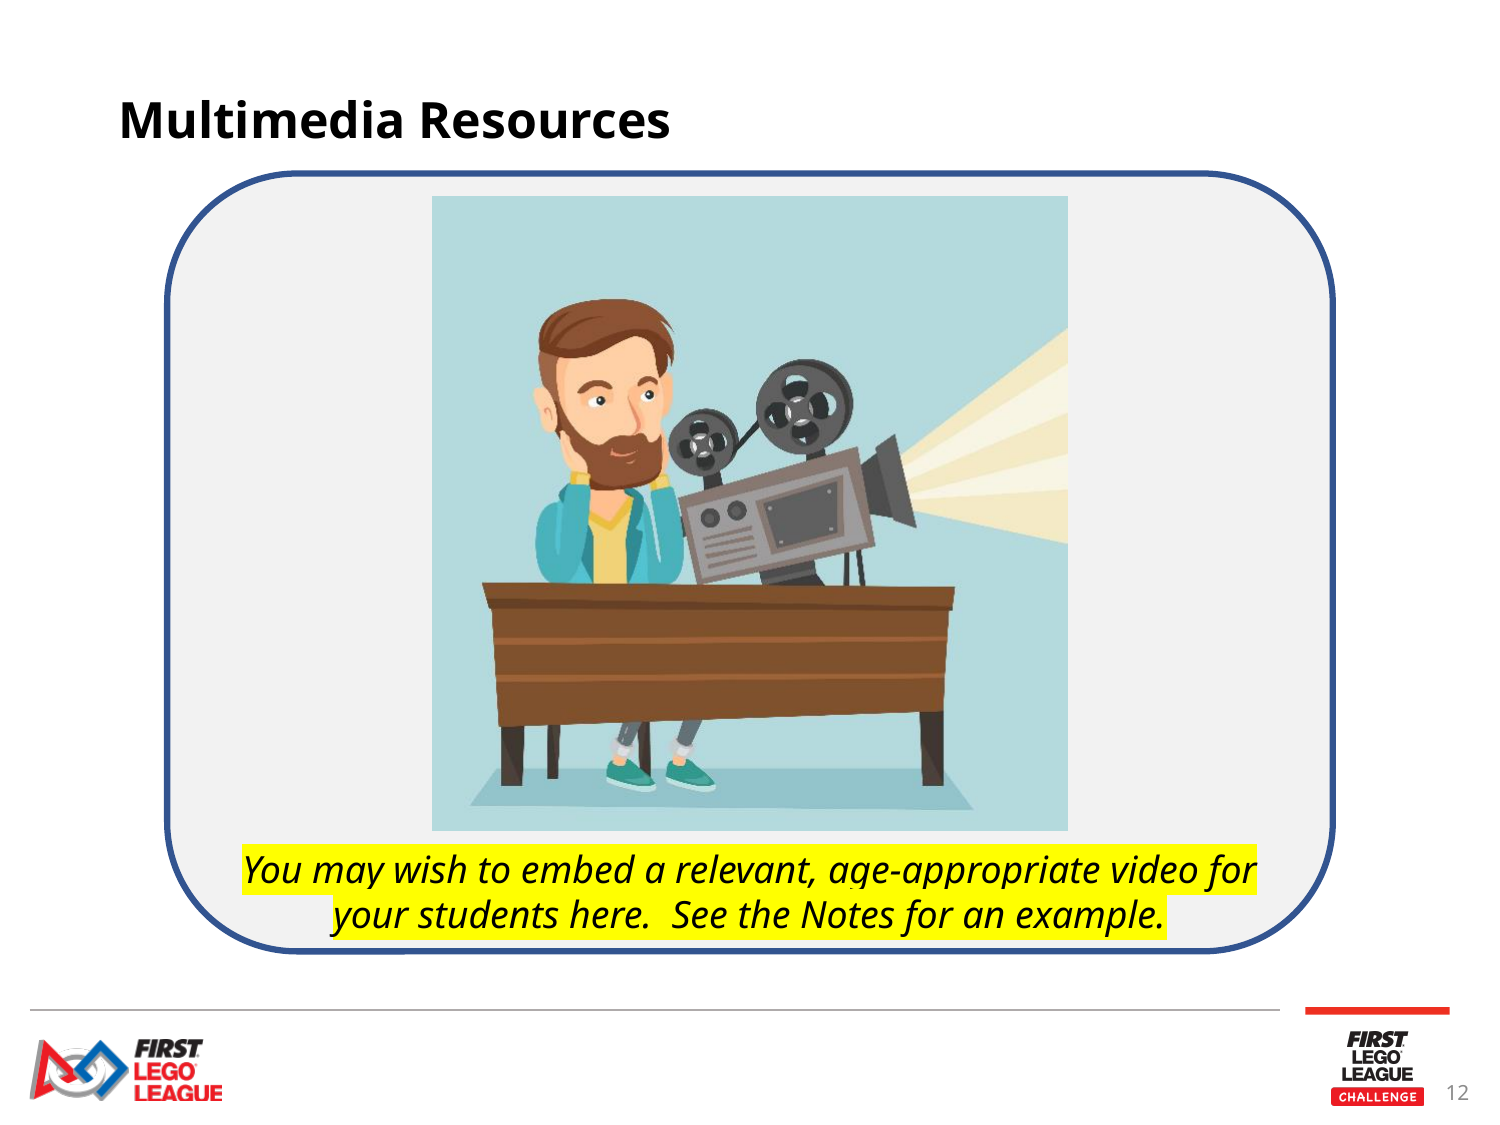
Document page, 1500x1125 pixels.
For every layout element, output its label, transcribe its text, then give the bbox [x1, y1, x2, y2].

text_box You may wish to embed a relevant, age-appropriate video for your students here. See the Notes for an example. [192, 838, 1308, 944]
text_box [250, 944, 1250, 953]
text_box [166, 172, 1334, 900]
slide_number 12 [1425, 1076, 1484, 1111]
title Multimedia Resources [103, 59, 1397, 185]
picture [432, 196, 1068, 832]
